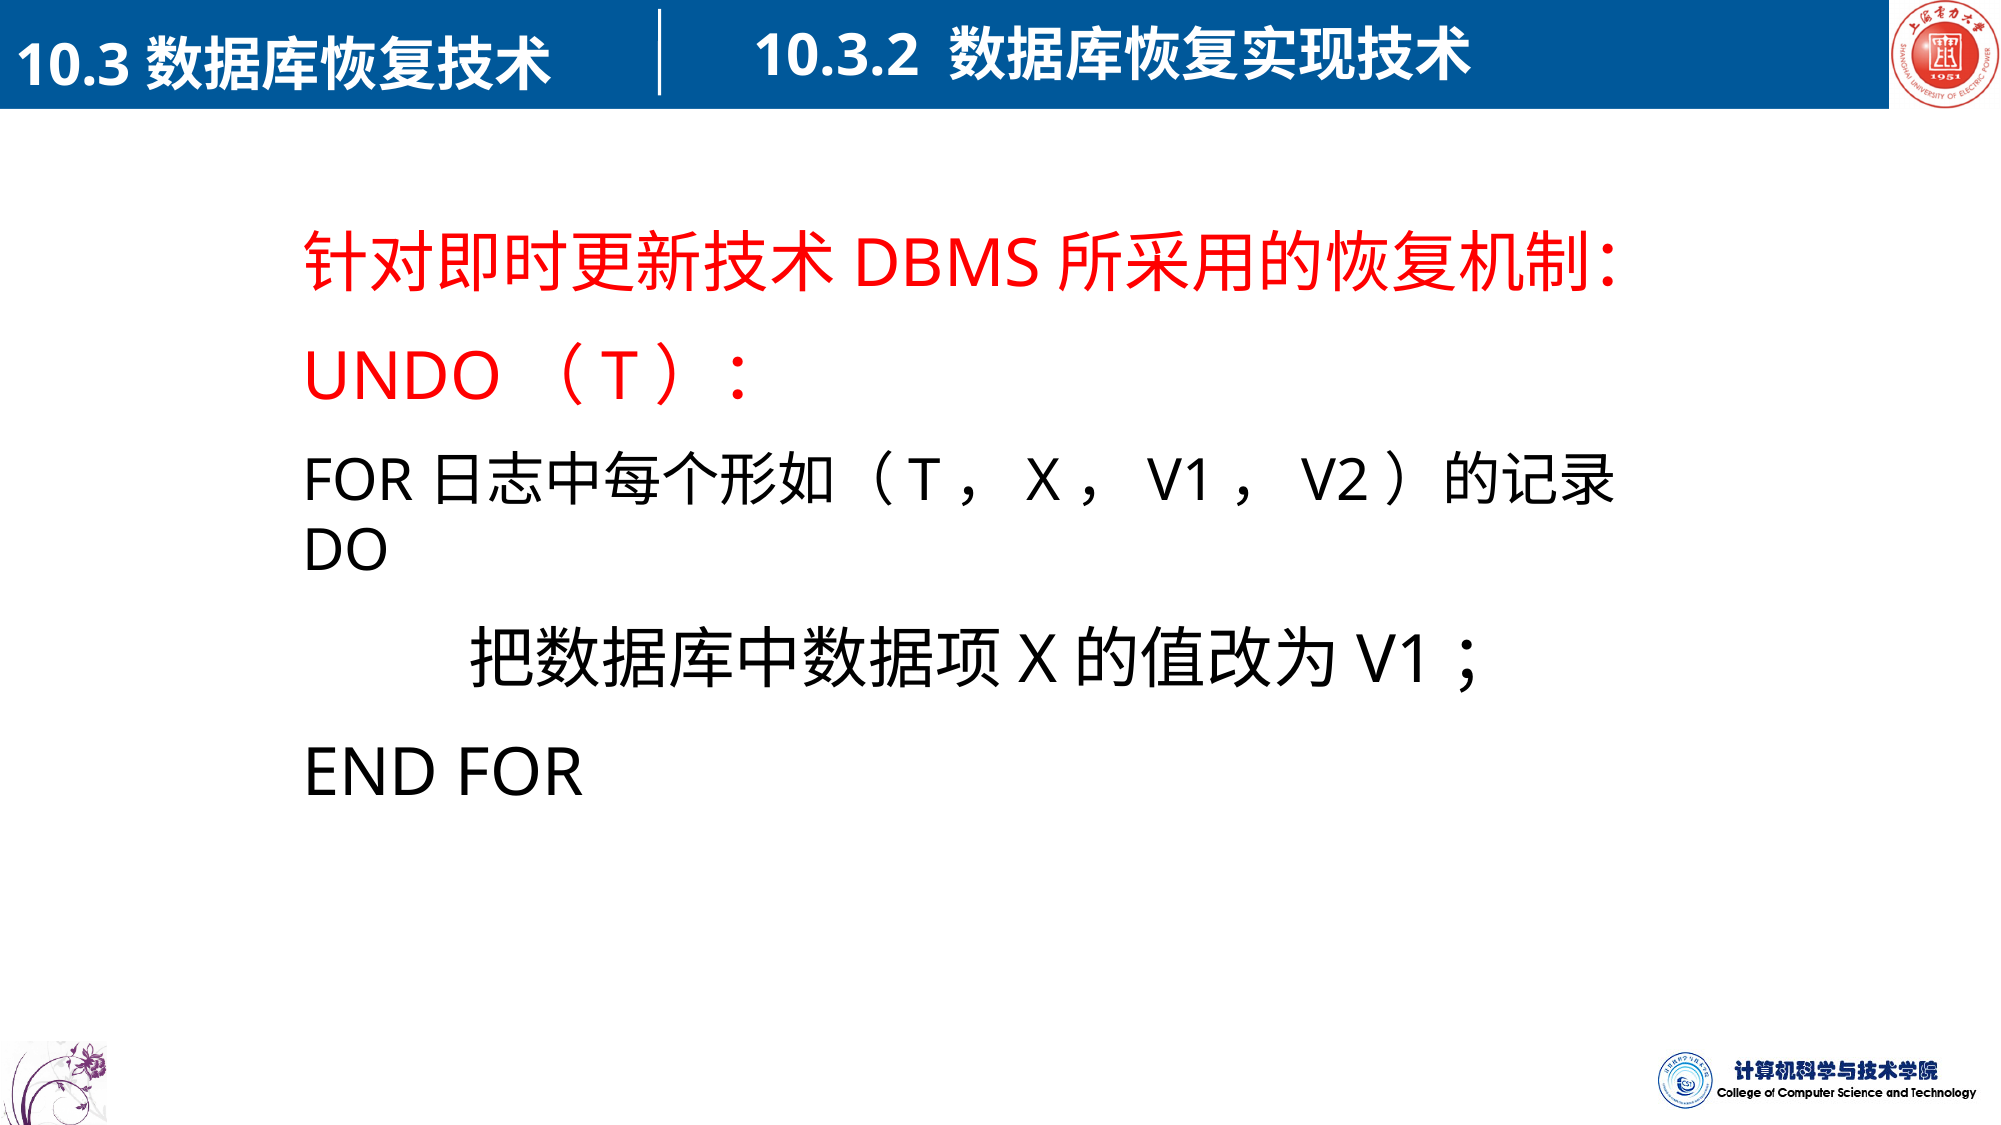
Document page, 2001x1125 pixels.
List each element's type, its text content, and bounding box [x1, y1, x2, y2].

picture [1658, 1049, 1982, 1110]
picture [1889, 0, 2000, 109]
text_box 10.3数据库恢复技术 [0, 20, 568, 105]
picture [1, 1041, 107, 1125]
text_box 10.3.2 数据库恢复实现技术 [738, 9, 1853, 95]
text_box 针对即时更新技术DBMS所采用的恢复机制： UNDO（T）： FOR日志中每个形如（T，X，V1，V2）的记录DO 把数据库中数据项X的值改为V1； END FOR [287, 212, 1688, 1043]
